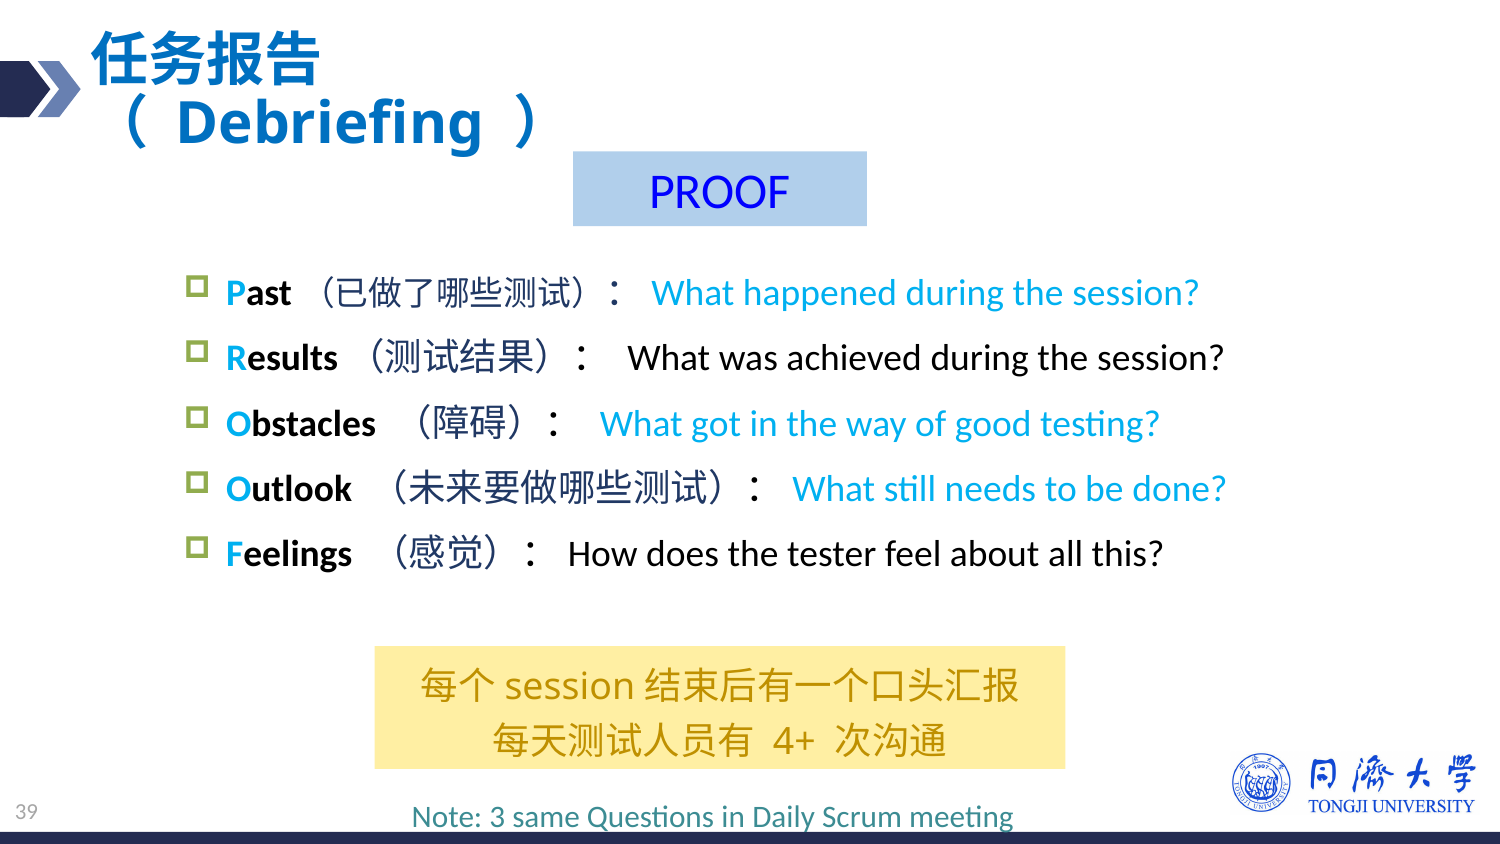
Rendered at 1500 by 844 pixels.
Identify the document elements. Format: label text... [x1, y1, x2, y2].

slide_number 39 [1029, 789, 1500, 823]
slide_number 39 [0, 789, 396, 823]
picture [1230, 751, 1480, 789]
text_box 任务报告 （ Debriefing ） [79, 56, 807, 131]
text_box 每个session结束后有一个口头汇报 每天测试人员有 4+ 次沟通 [374, 646, 1066, 769]
text_box Past（已做了哪些测试）：What happened during the session? Results（测试结果）： What was achieved during the session? Obstacles （障碍）： What got in the way of good testing? Outlook （未来要做哪些测试）：What still needs to be done? Feelings （感觉）：How does the tester feel about all this? [169, 251, 1318, 598]
text_box PROOF [573, 151, 867, 227]
text_box Note: 3 same Questions in Daily Scrum meeting [396, 788, 1029, 842]
